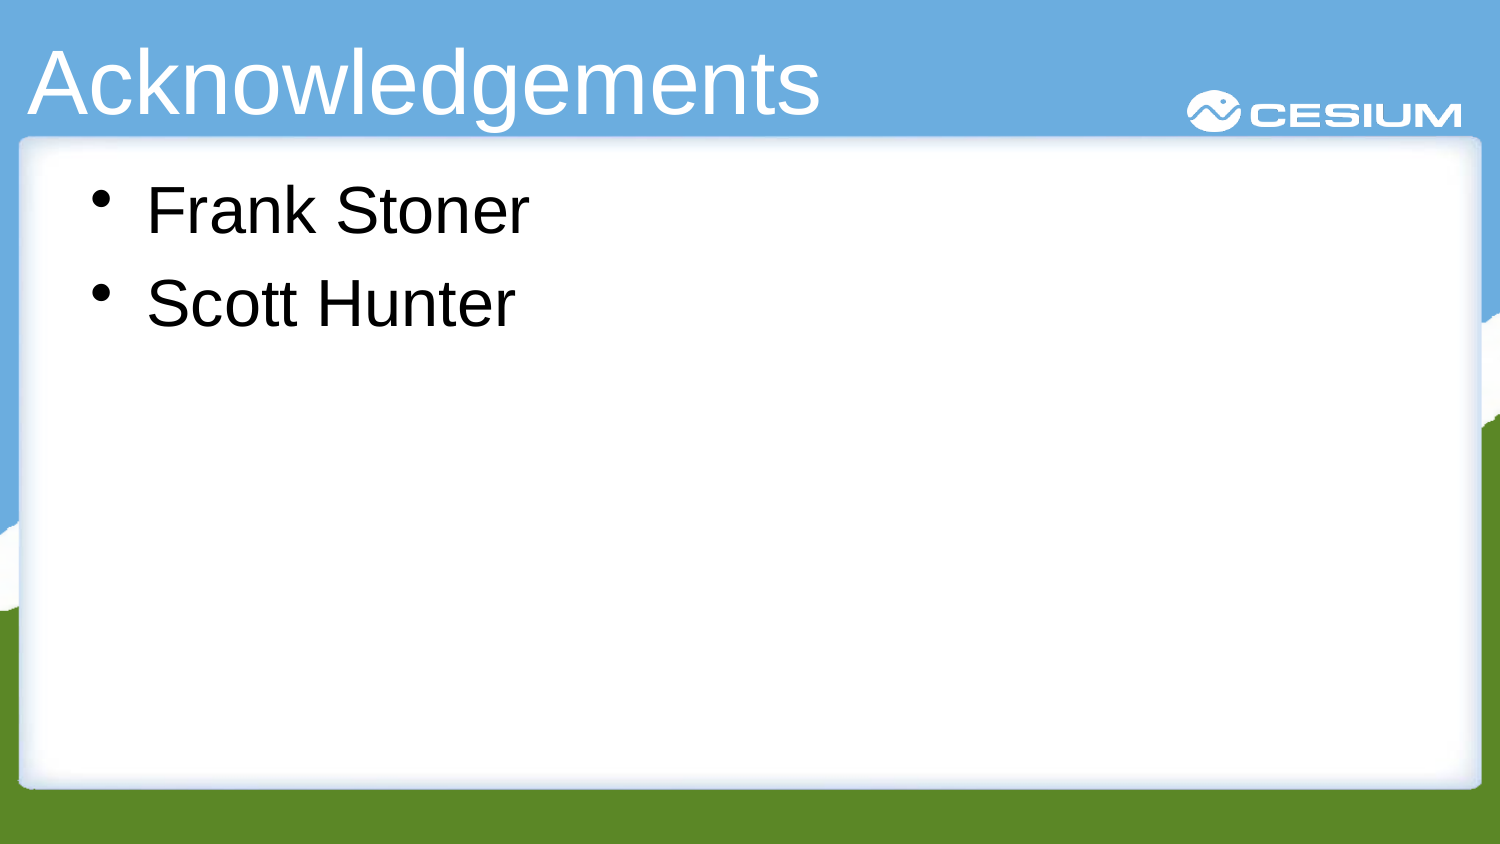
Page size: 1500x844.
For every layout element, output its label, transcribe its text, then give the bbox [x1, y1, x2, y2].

picture [0, 0, 1500, 844]
title Acknowledgements [12, 28, 1163, 141]
list Frank Stoner Scott Hunter [75, 159, 1425, 772]
